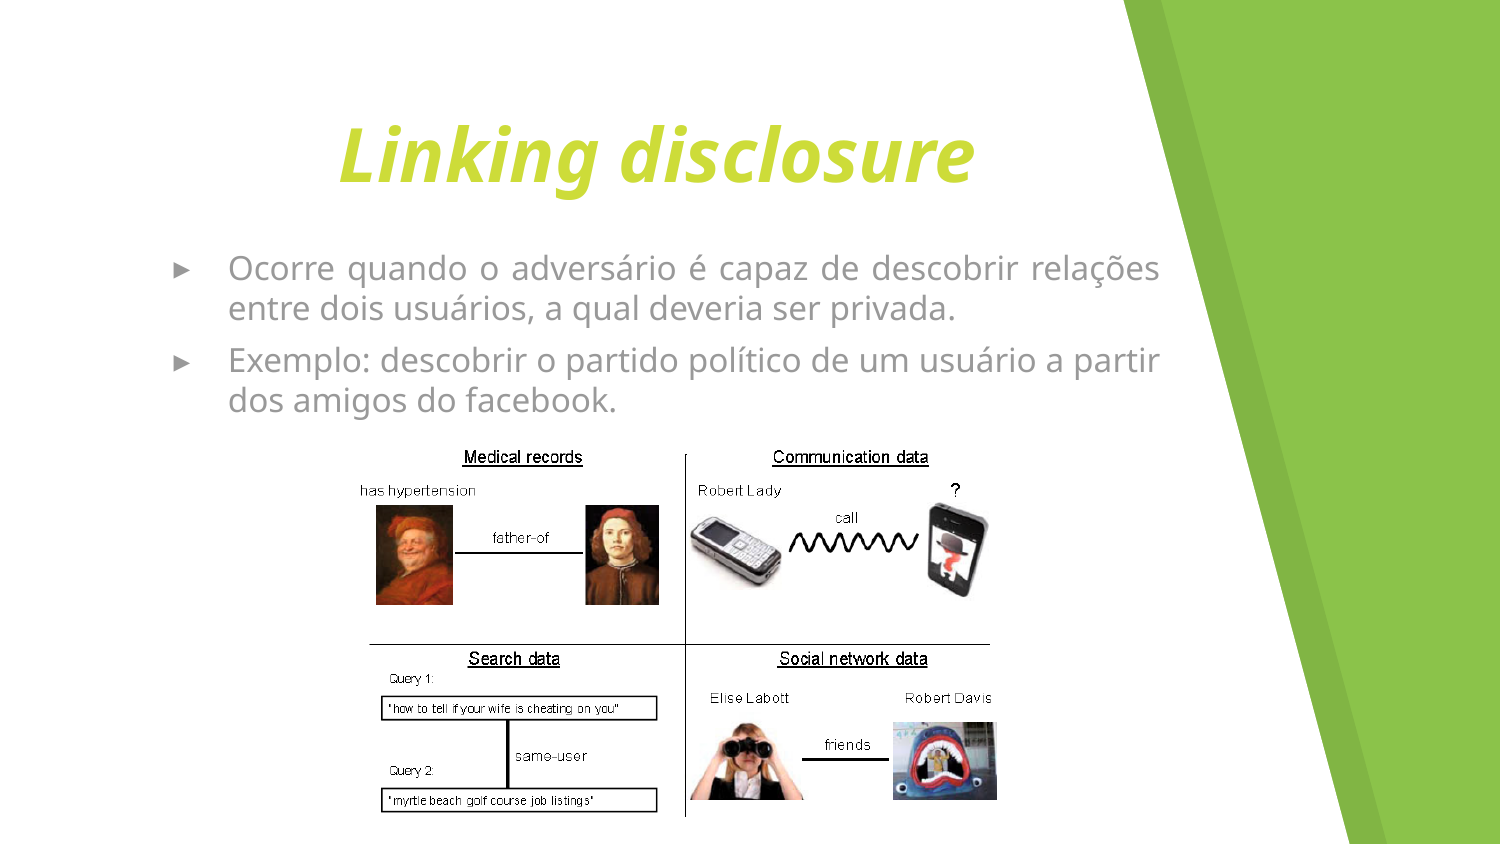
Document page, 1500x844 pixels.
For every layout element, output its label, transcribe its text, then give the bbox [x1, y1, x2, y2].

title Linking disclosure [143, 91, 1172, 213]
picture [334, 432, 1039, 835]
text_box Ocorre quando o adversário é capaz de descobrir relações entre dois usuários, a qual deveria ser privada. Exemplo: descobrir o partido político de um usuário a partir dos amigos do facebook. [137, 232, 1177, 353]
